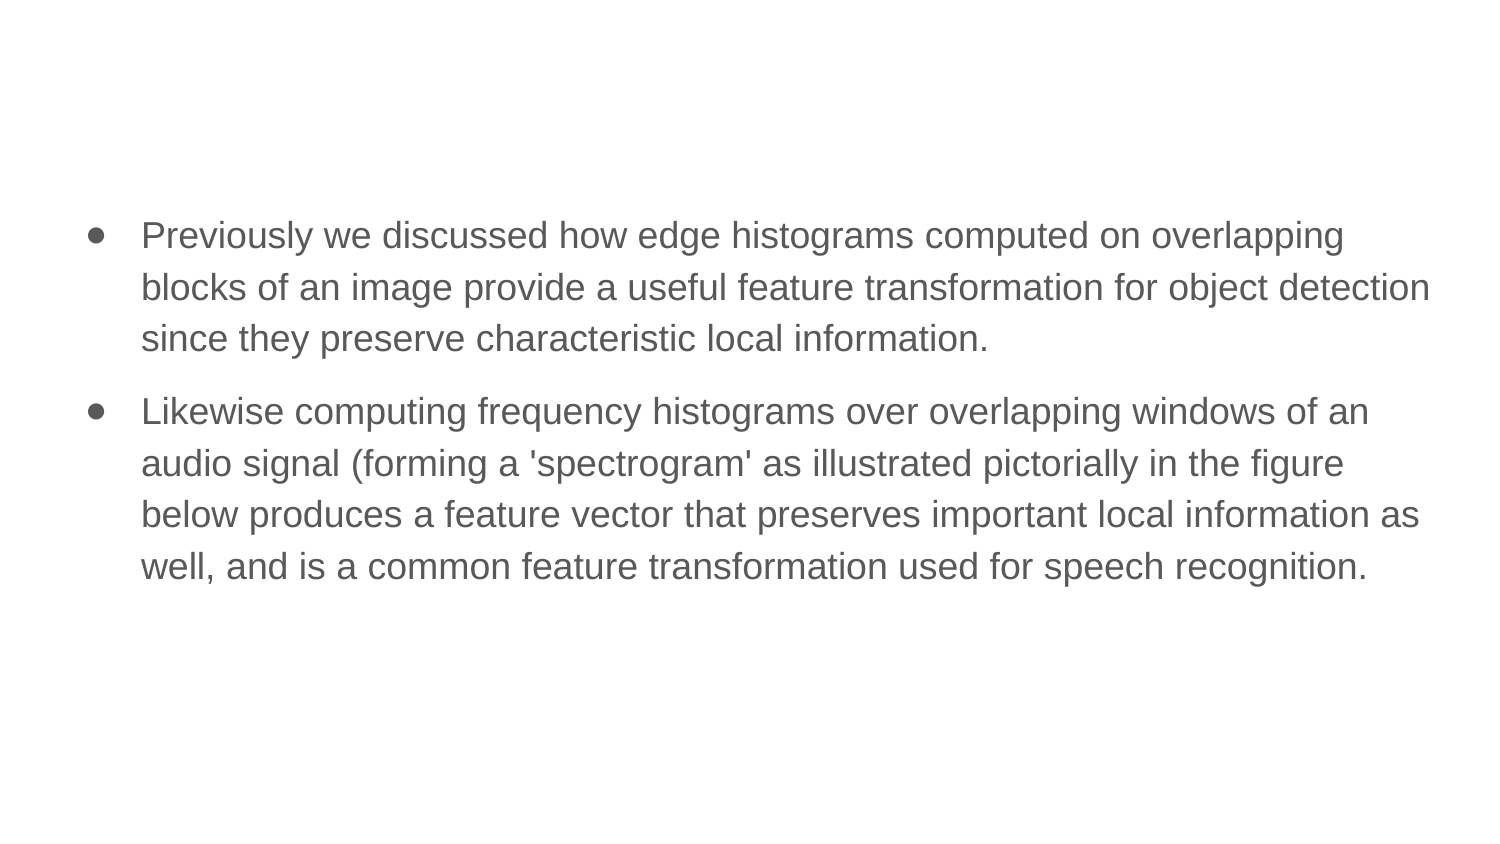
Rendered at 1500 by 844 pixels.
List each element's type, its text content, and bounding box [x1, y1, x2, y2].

list Previously we discussed how edge histograms computed on overlapping blocks of an image provide a useful feature transformation for object detection since they preserve characteristic local information. Likewise computing frequency histograms over overlapping windows of an audio signal (forming a 'spectrogram' as illustrated pictorially in the figure below produces a feature vector that preserves important local information as well, and is a common feature transformation used for speech recognition. [51, 189, 1449, 750]
